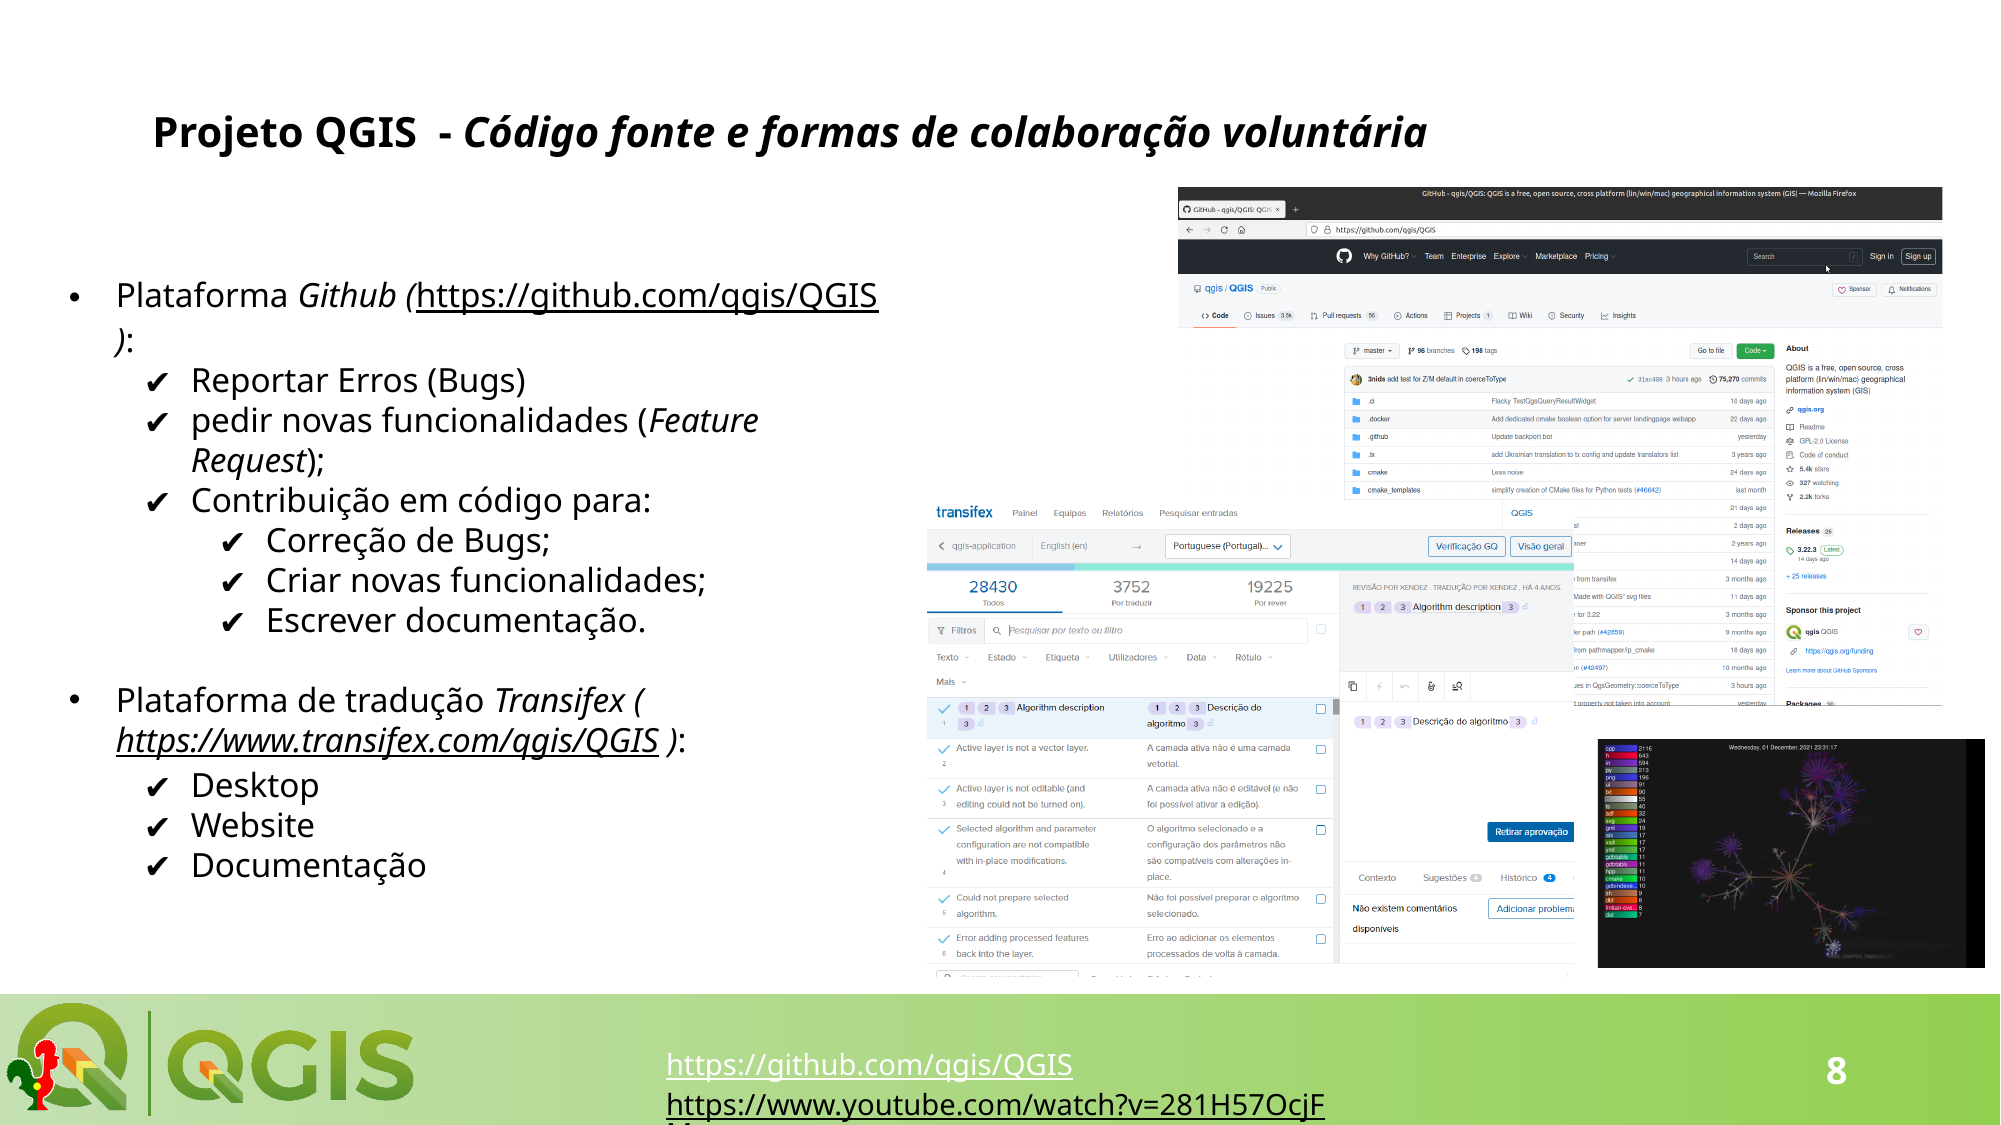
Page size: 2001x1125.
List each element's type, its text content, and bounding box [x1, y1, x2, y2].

slide_number ‹#› [1412, 1042, 1863, 1103]
text_box Plataforma Github (https://github.com/qgis/QGIS): Reportar Erros (Bugs) pedir novas funcionalidades (Feature Request); Contribuição em código para: Correção de Bugs; Criar novas funcionalidades; Escrever documentação. Plataforma de tradução Transifex (https://www.transifex.com/qgis/QGIS ): Desktop Website Documentação [53, 266, 903, 892]
picture [4, 981, 468, 1125]
title Projeto QGIS - Código fonte e formas de colaboração voluntária [137, 59, 1863, 209]
text_box https://github.com/qgis/QGIS https://www.youtube.com/watch?v=281H57OcjFM [651, 1039, 1349, 1125]
picture [1597, 739, 1986, 969]
text_box [472, 994, 2000, 1125]
picture [927, 187, 1943, 978]
